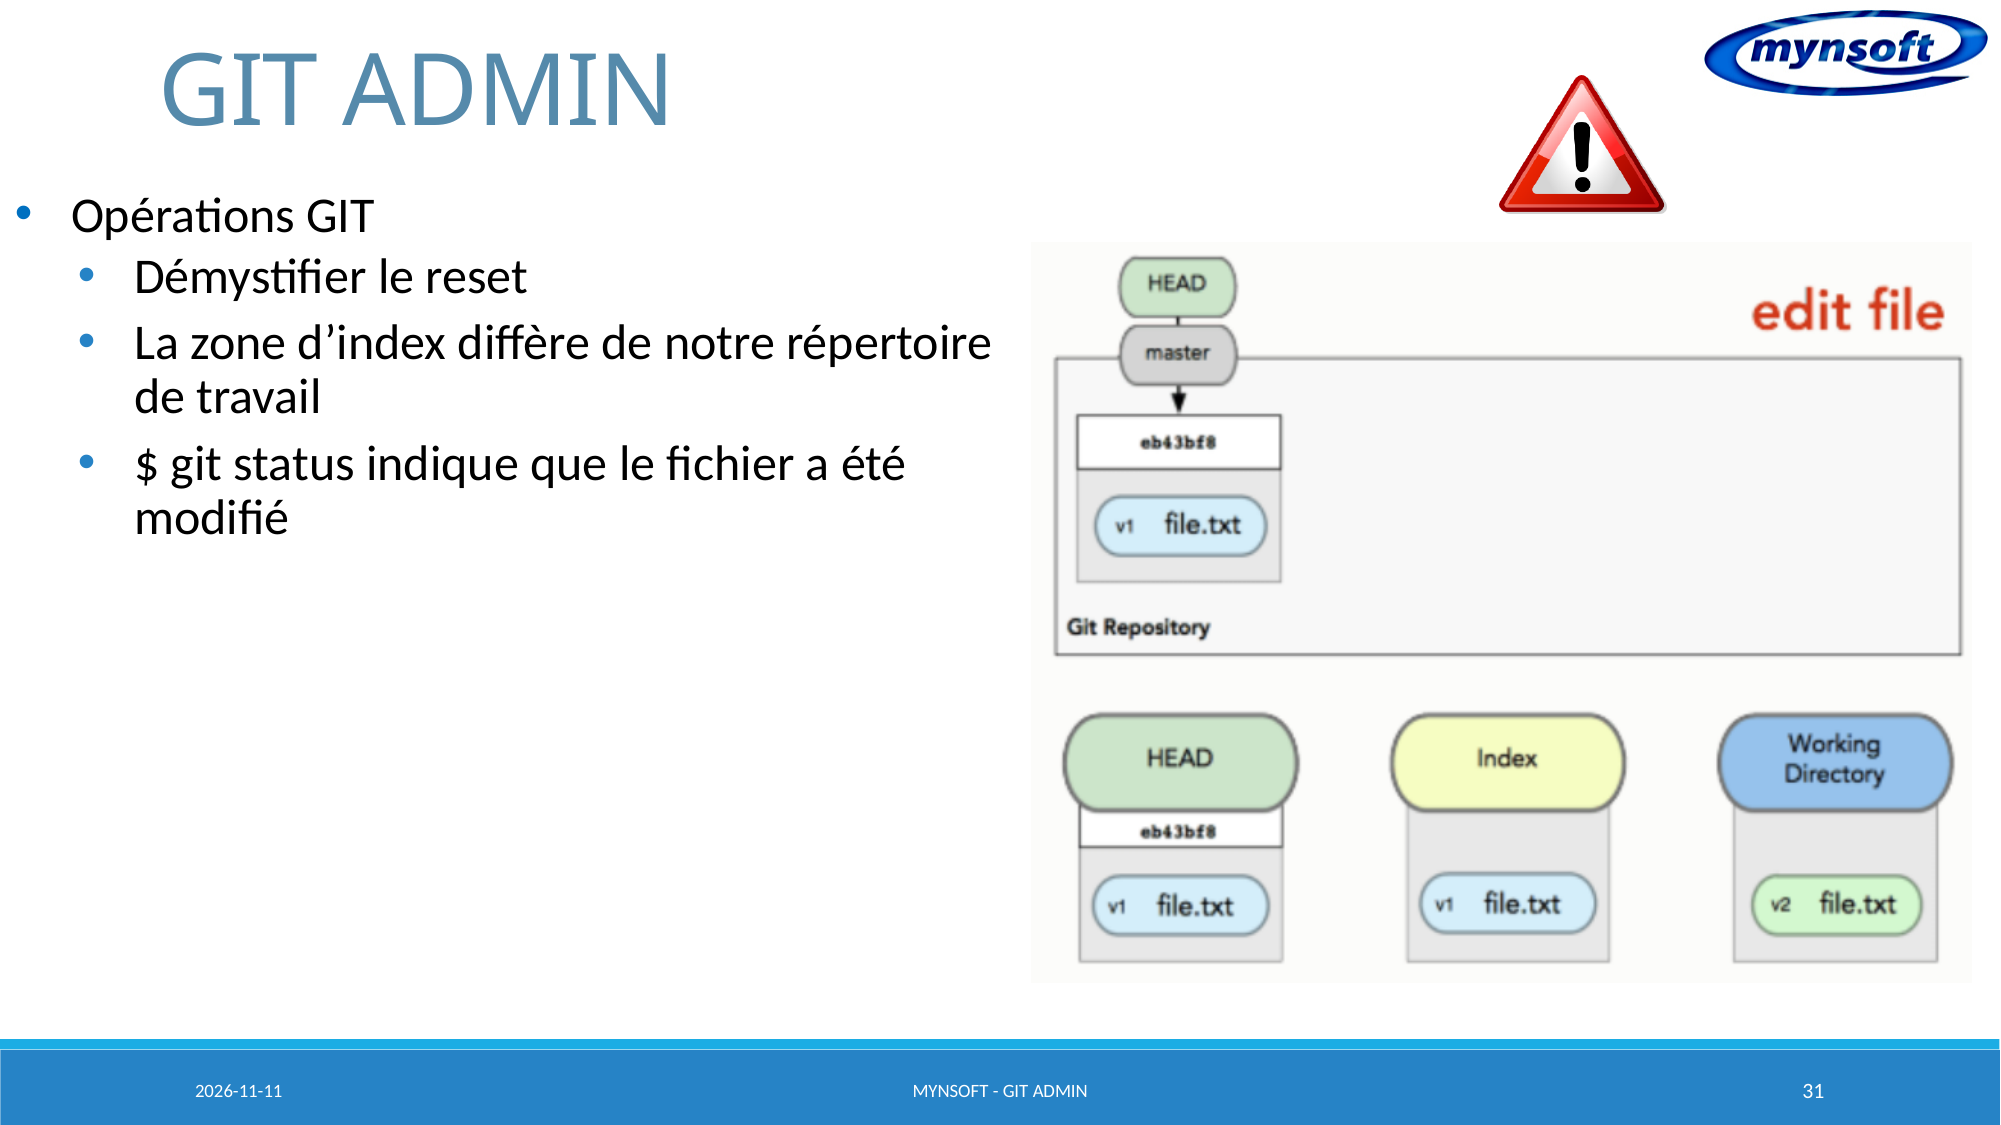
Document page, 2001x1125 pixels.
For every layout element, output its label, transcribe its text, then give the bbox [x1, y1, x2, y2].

picture [1499, 74, 1667, 215]
text_box Opérations GIT [0, 175, 1124, 250]
slide_number 31 [1624, 1059, 1840, 1120]
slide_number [180, 1059, 586, 1120]
title GIT ADMIN [158, 42, 1841, 148]
list Démystifier le reset La zone d’index diffère de notre répertoire de travail $ git status indique que le fichier a été modifié [0, 250, 1028, 779]
footer MYNSOFT - GIT ADMIN [604, 1059, 1396, 1120]
picture [1702, 8, 1990, 99]
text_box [1030, 241, 1972, 984]
